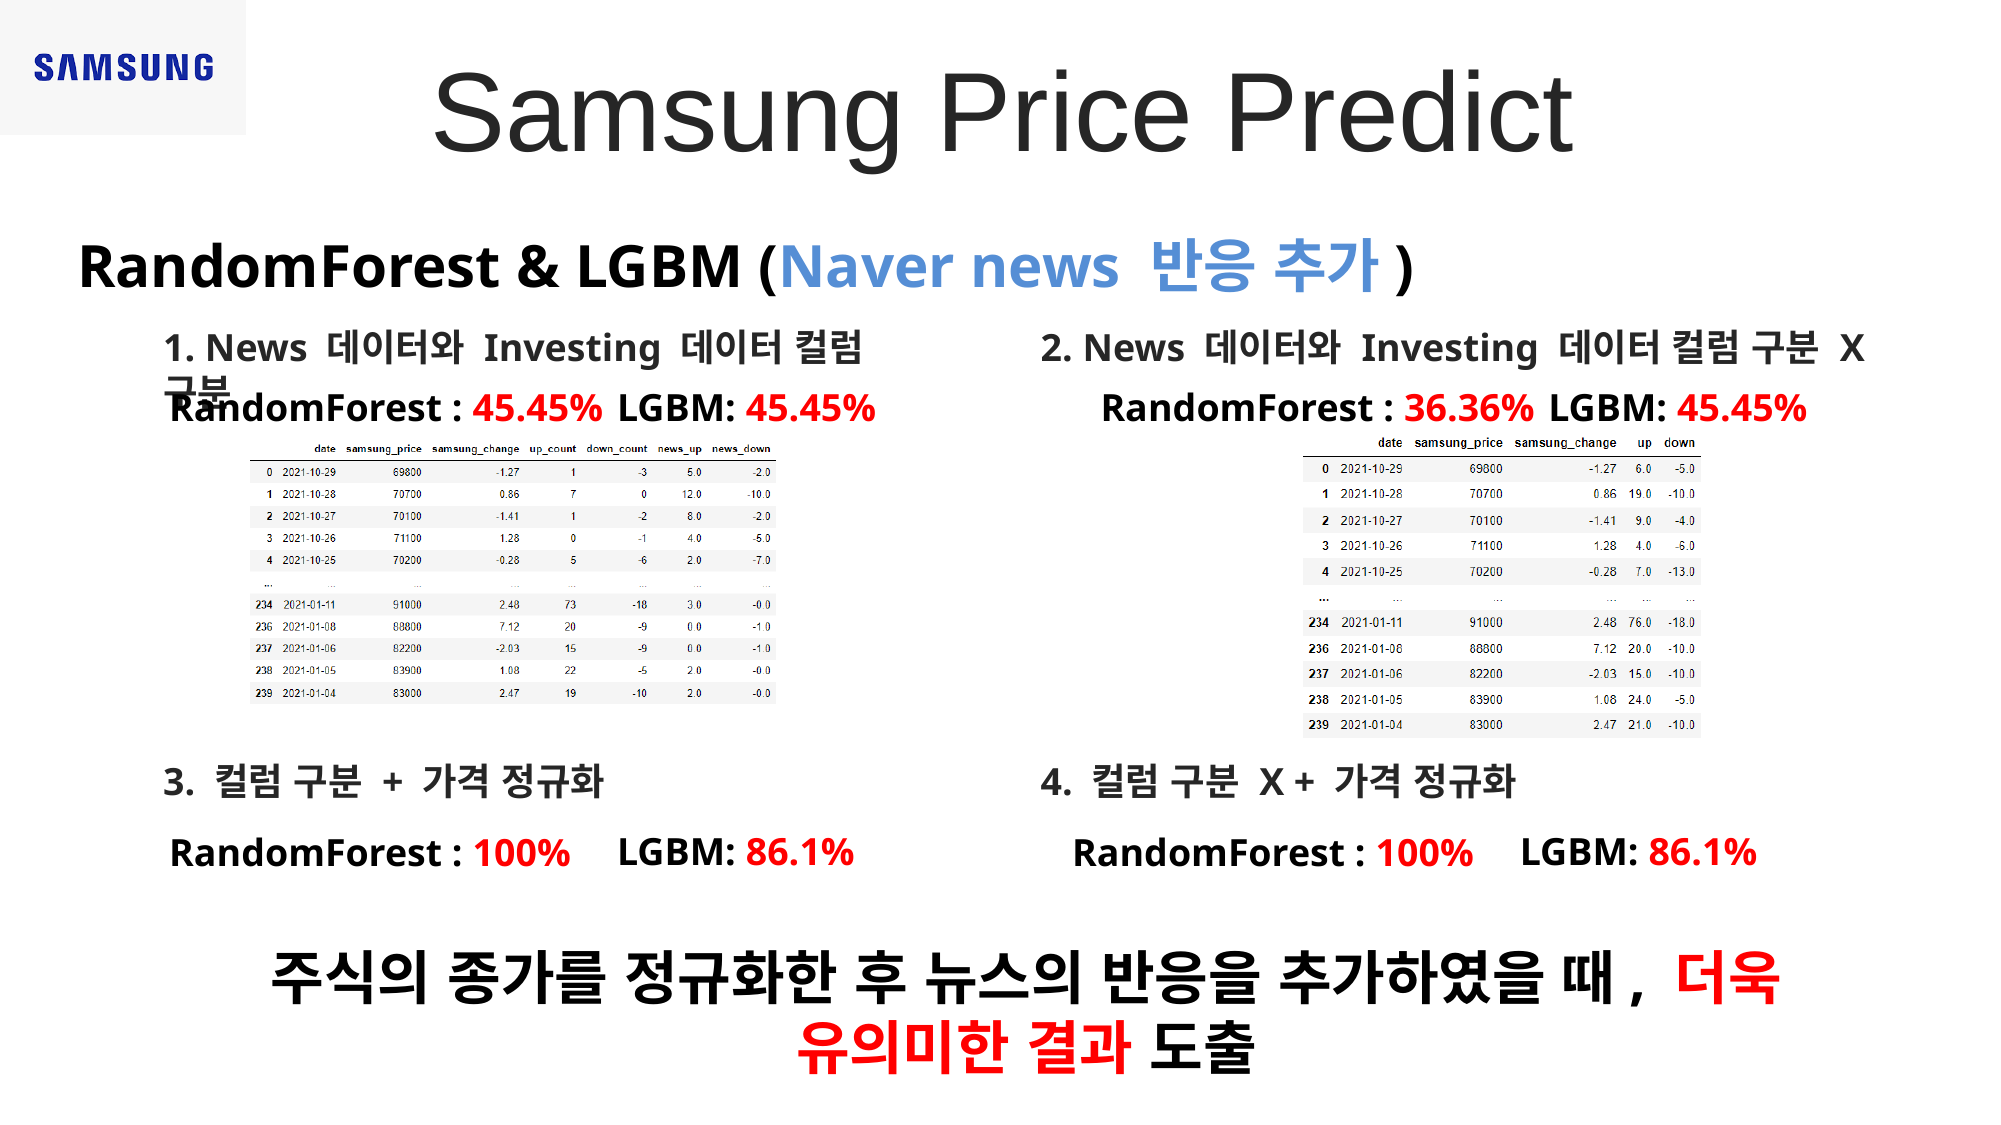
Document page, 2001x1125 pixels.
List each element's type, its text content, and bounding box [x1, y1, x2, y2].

text_box LGBM: 45.45% [1533, 376, 1836, 436]
picture [1298, 428, 1711, 748]
list Samsung Price Predict [53, 55, 1952, 175]
text_box RandomForest : 45.45% [154, 376, 632, 437]
picture [0, 0, 246, 135]
text_box 3. 컬럼 구분 + 가격 정규화 [148, 750, 646, 810]
text_box 1. News 데이터와 Investing 데이터 컬럼 구분 [148, 316, 957, 422]
text_box 4. 컬럼 구분 X + 가격 정규화 [1025, 750, 1613, 810]
text_box 주식의 종가를 정규화한 후 뉴스의 반응을 추가하였을 때, 더욱 유의미한 결과 도출 [247, 934, 1806, 1089]
text_box LGBM: 45.45% [602, 376, 905, 436]
text_box RandomForest : 100% [154, 821, 602, 881]
text_box LGBM: 86.1% [602, 820, 905, 881]
text_box RandomForest & LGBM (Naver news 반응 추가) [62, 221, 1621, 307]
picture [249, 441, 781, 710]
text_box RandomForest : 100% [1057, 821, 1505, 881]
text_box LGBM: 86.1% [1505, 820, 1807, 881]
text_box 2. News 데이터와 Investing 데이터 컬럼 구분 X [1025, 316, 1894, 377]
text_box RandomForest : 36.36% [1085, 376, 1533, 437]
